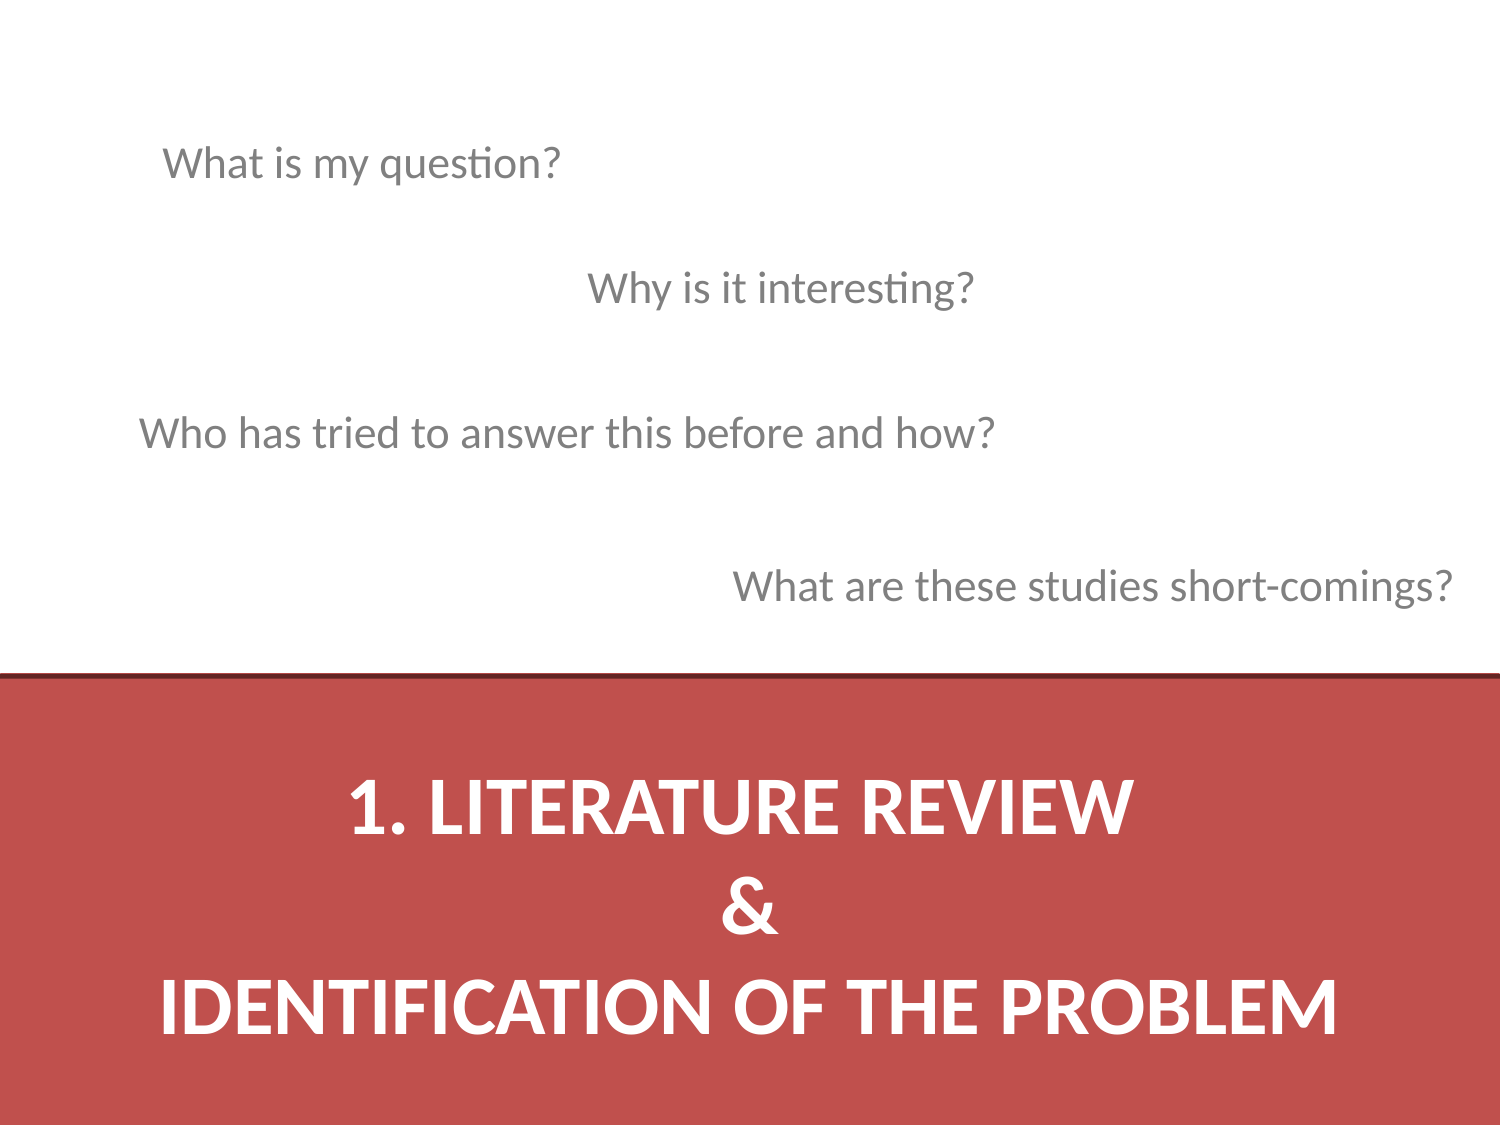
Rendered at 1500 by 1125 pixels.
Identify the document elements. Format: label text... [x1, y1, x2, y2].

text_box Who has tried to answer this before and how? [123, 367, 1223, 465]
text_box 1. LITERATURE REVIEW & IDENTIFICATION OF THE PROBLEM [0, 677, 1500, 1125]
text_box What are these studies short-comings? [717, 520, 1500, 618]
text_box What is my question? [147, 97, 729, 195]
text_box Why is it interesting? [572, 223, 1195, 321]
